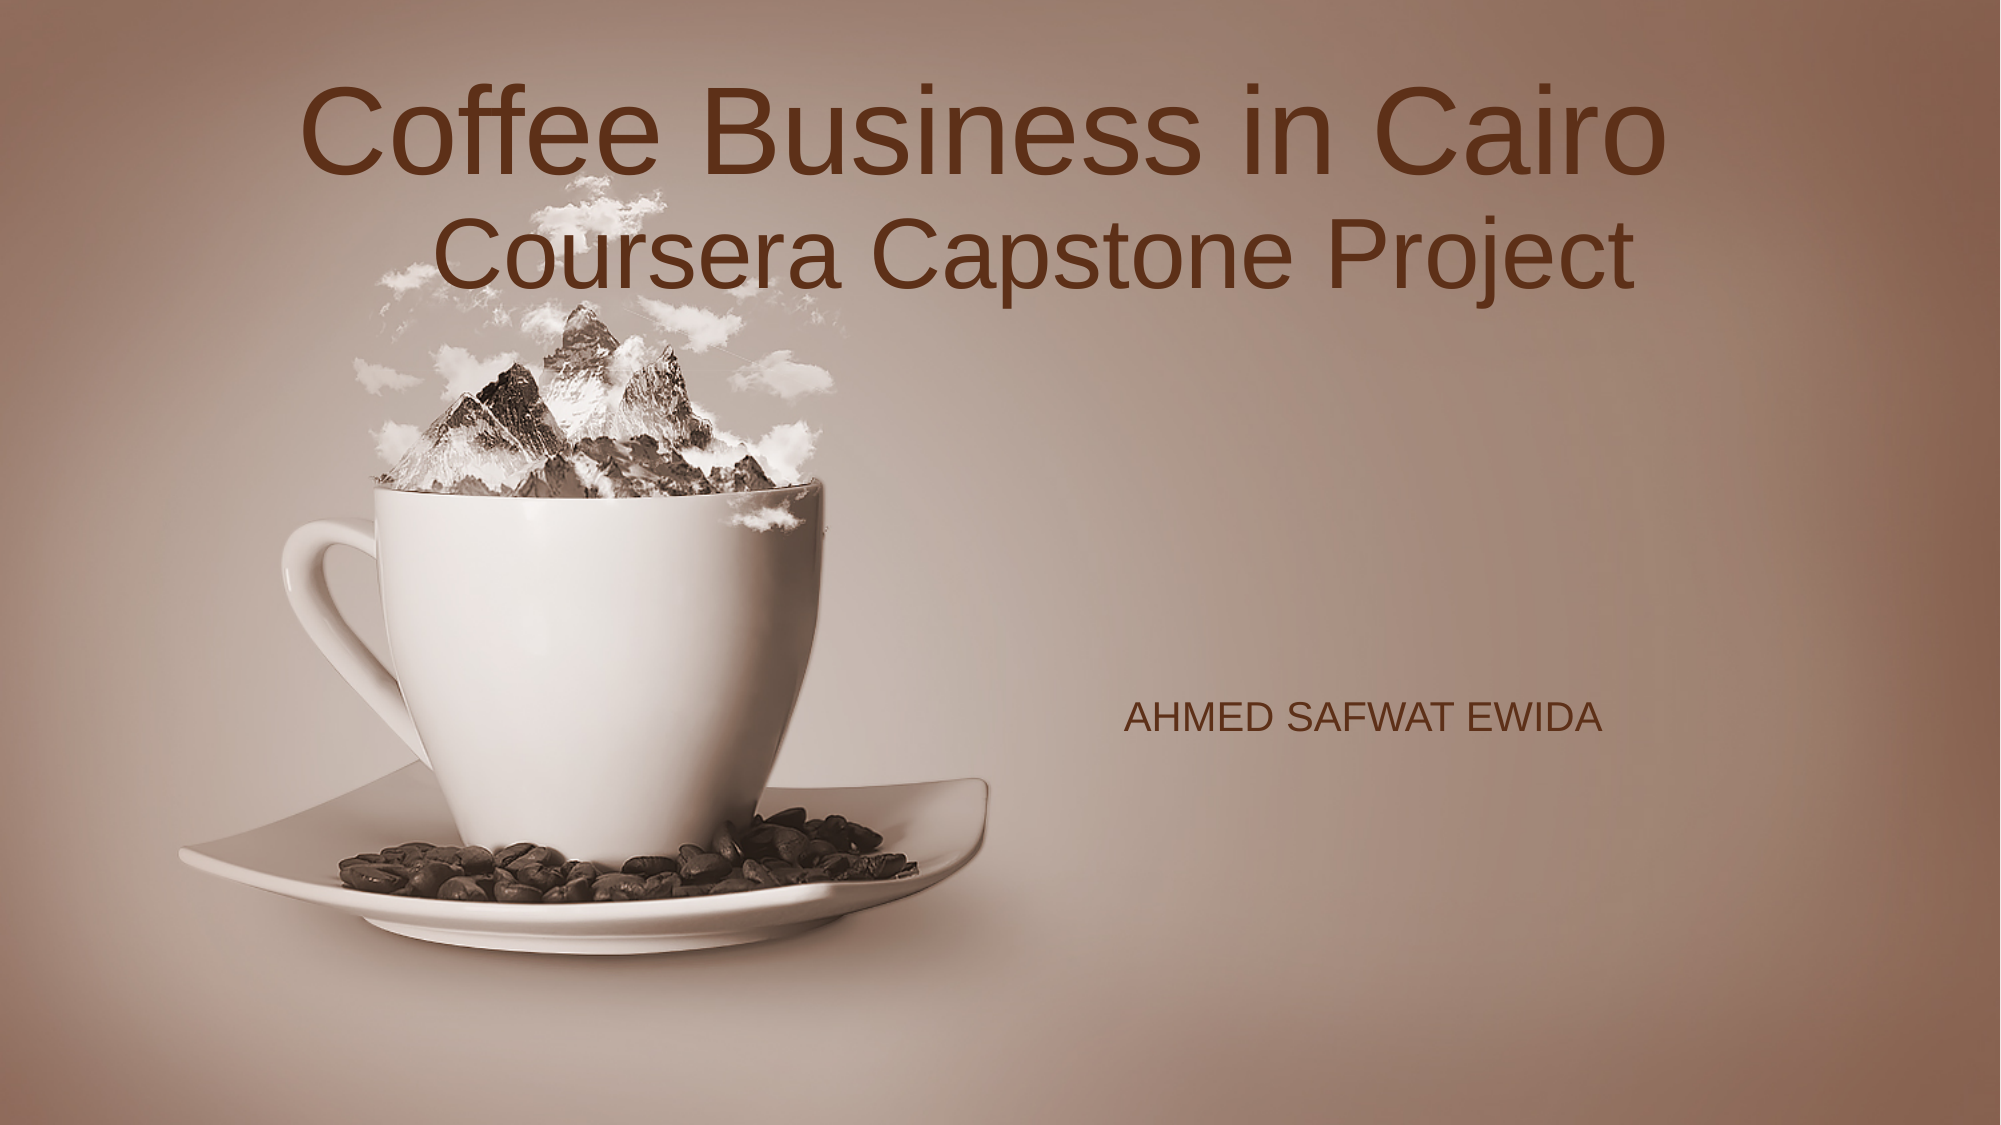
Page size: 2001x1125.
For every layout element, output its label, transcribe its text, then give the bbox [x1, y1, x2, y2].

text_box AHMED SAFWAT EWIDA [1109, 681, 1961, 747]
text_box Coursera Capstone Project [416, 181, 2000, 316]
text_box Coffee Business in Cairo [283, 42, 1886, 208]
picture [0, 0, 2001, 1125]
